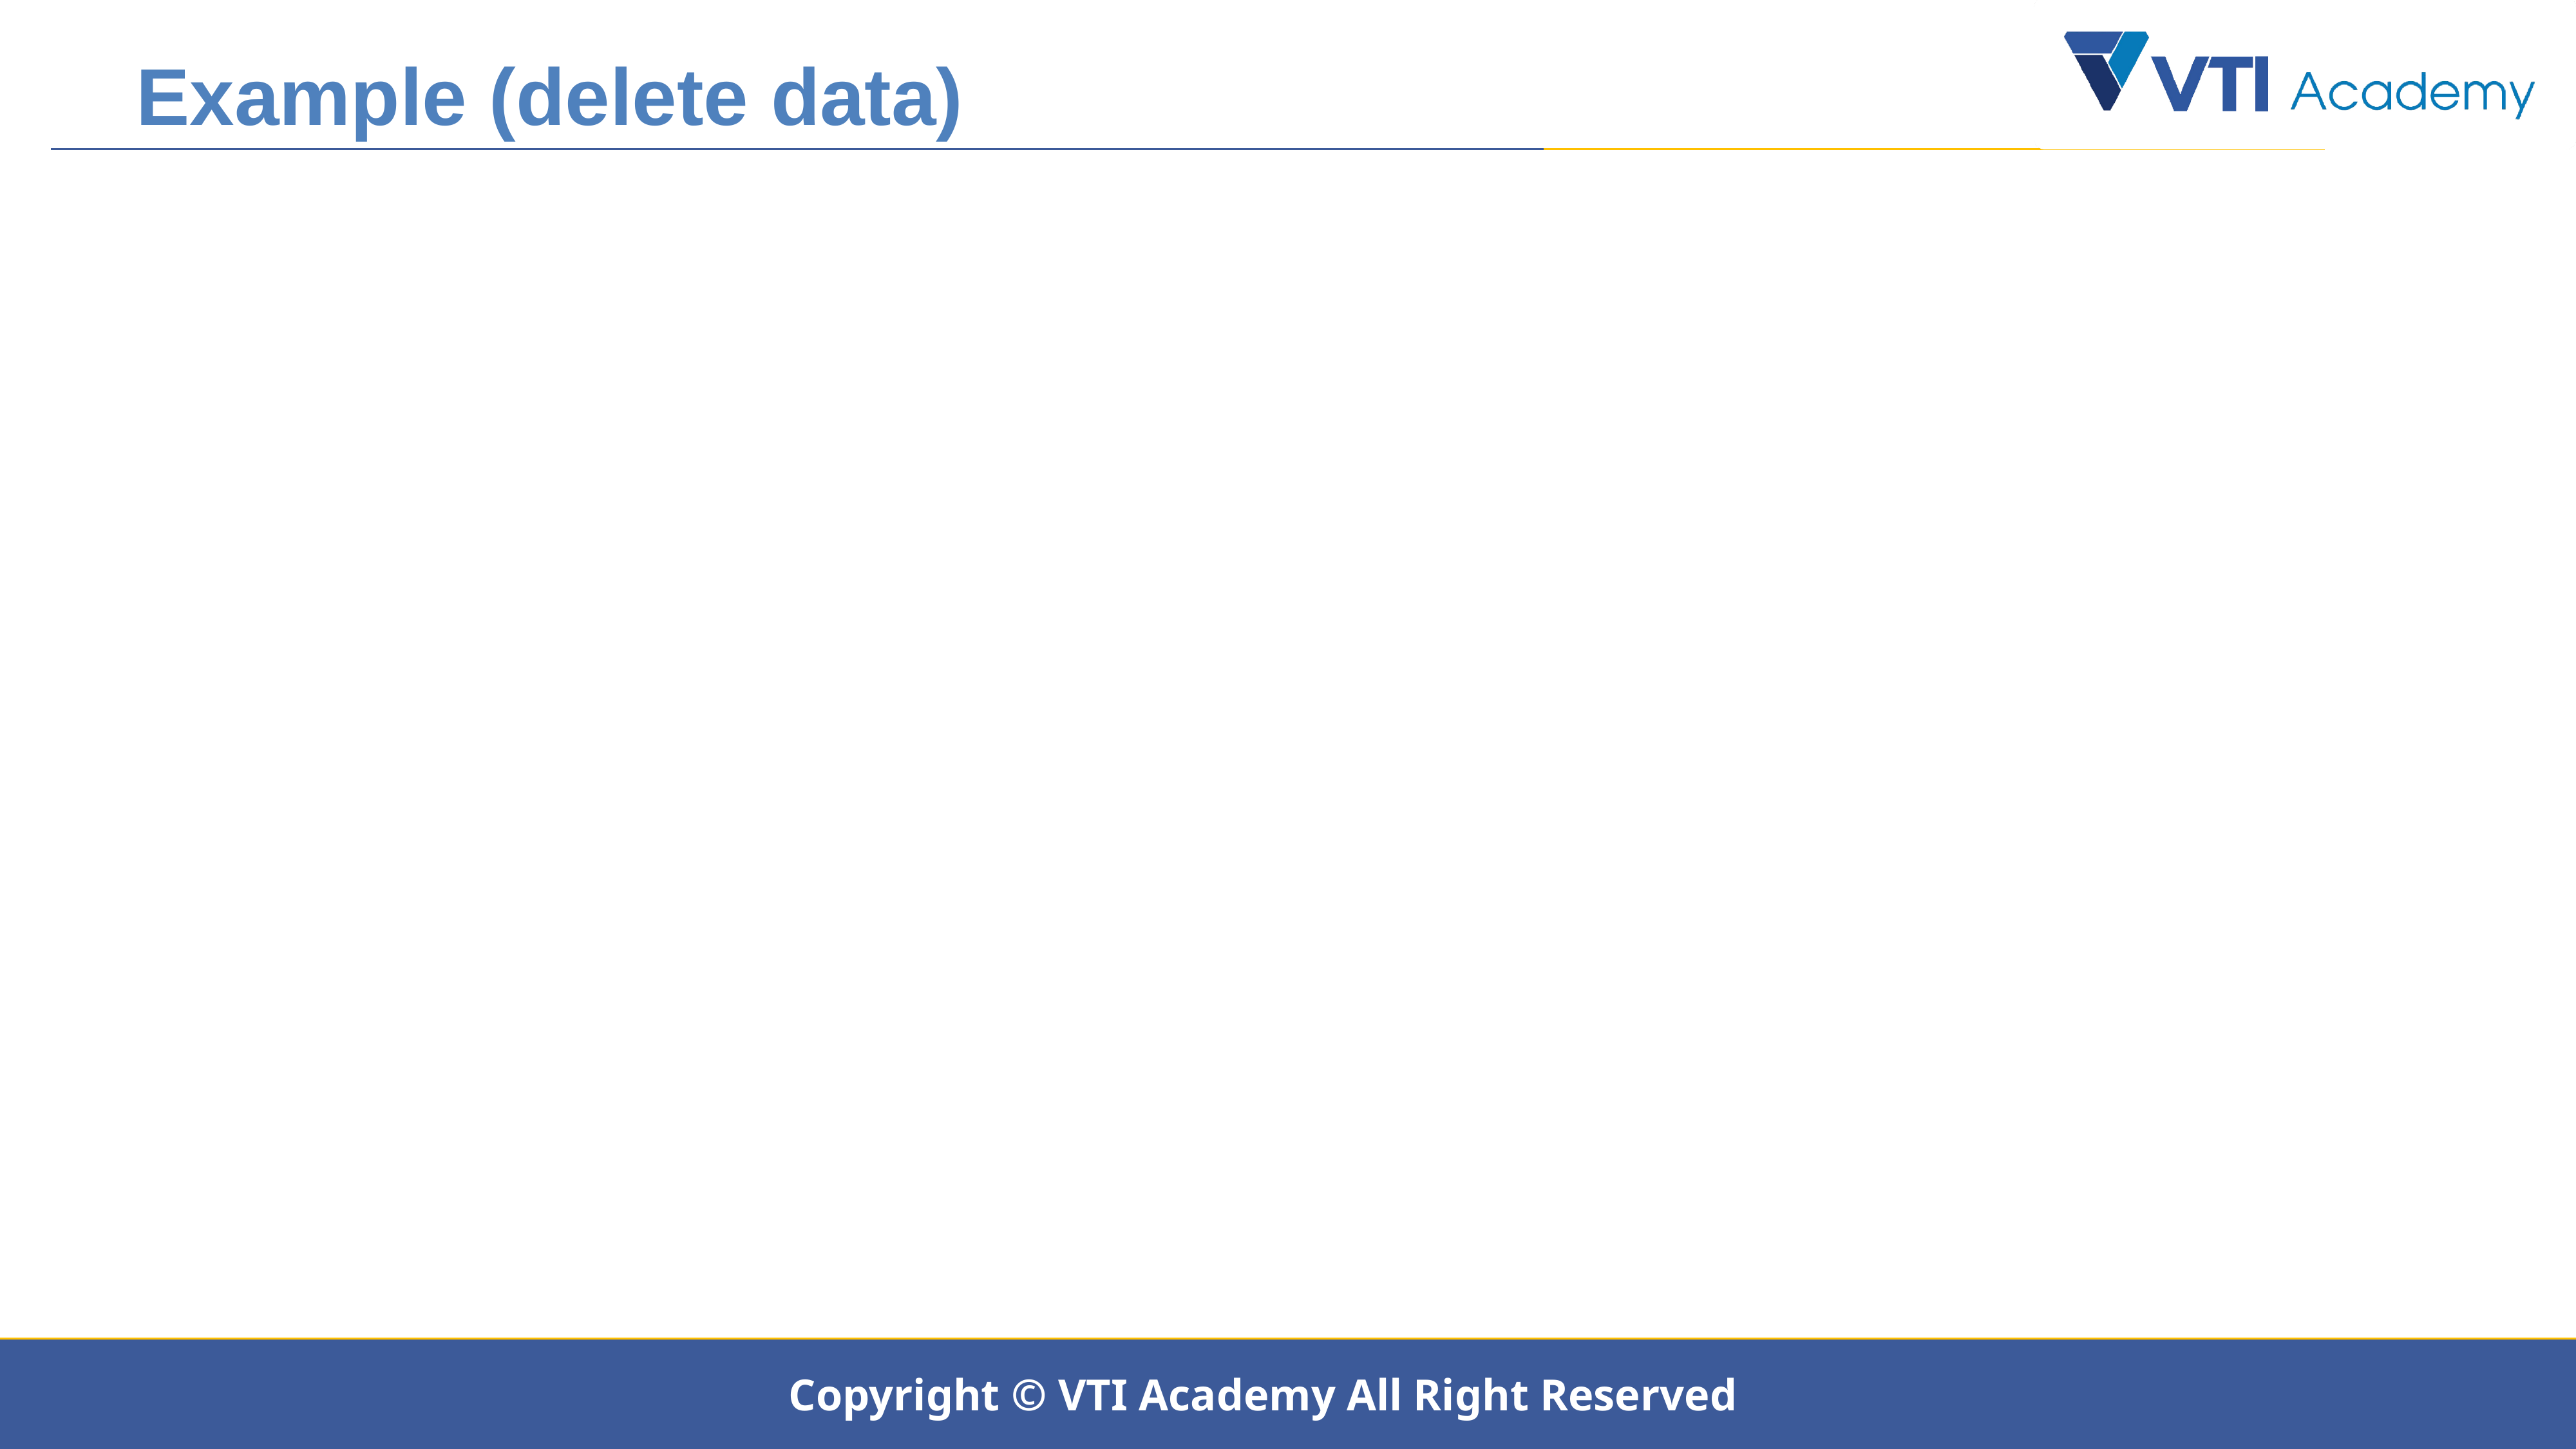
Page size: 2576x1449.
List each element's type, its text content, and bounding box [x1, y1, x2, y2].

text_box Example (delete data) [126, 60, 1316, 126]
picture [2034, 0, 2576, 149]
